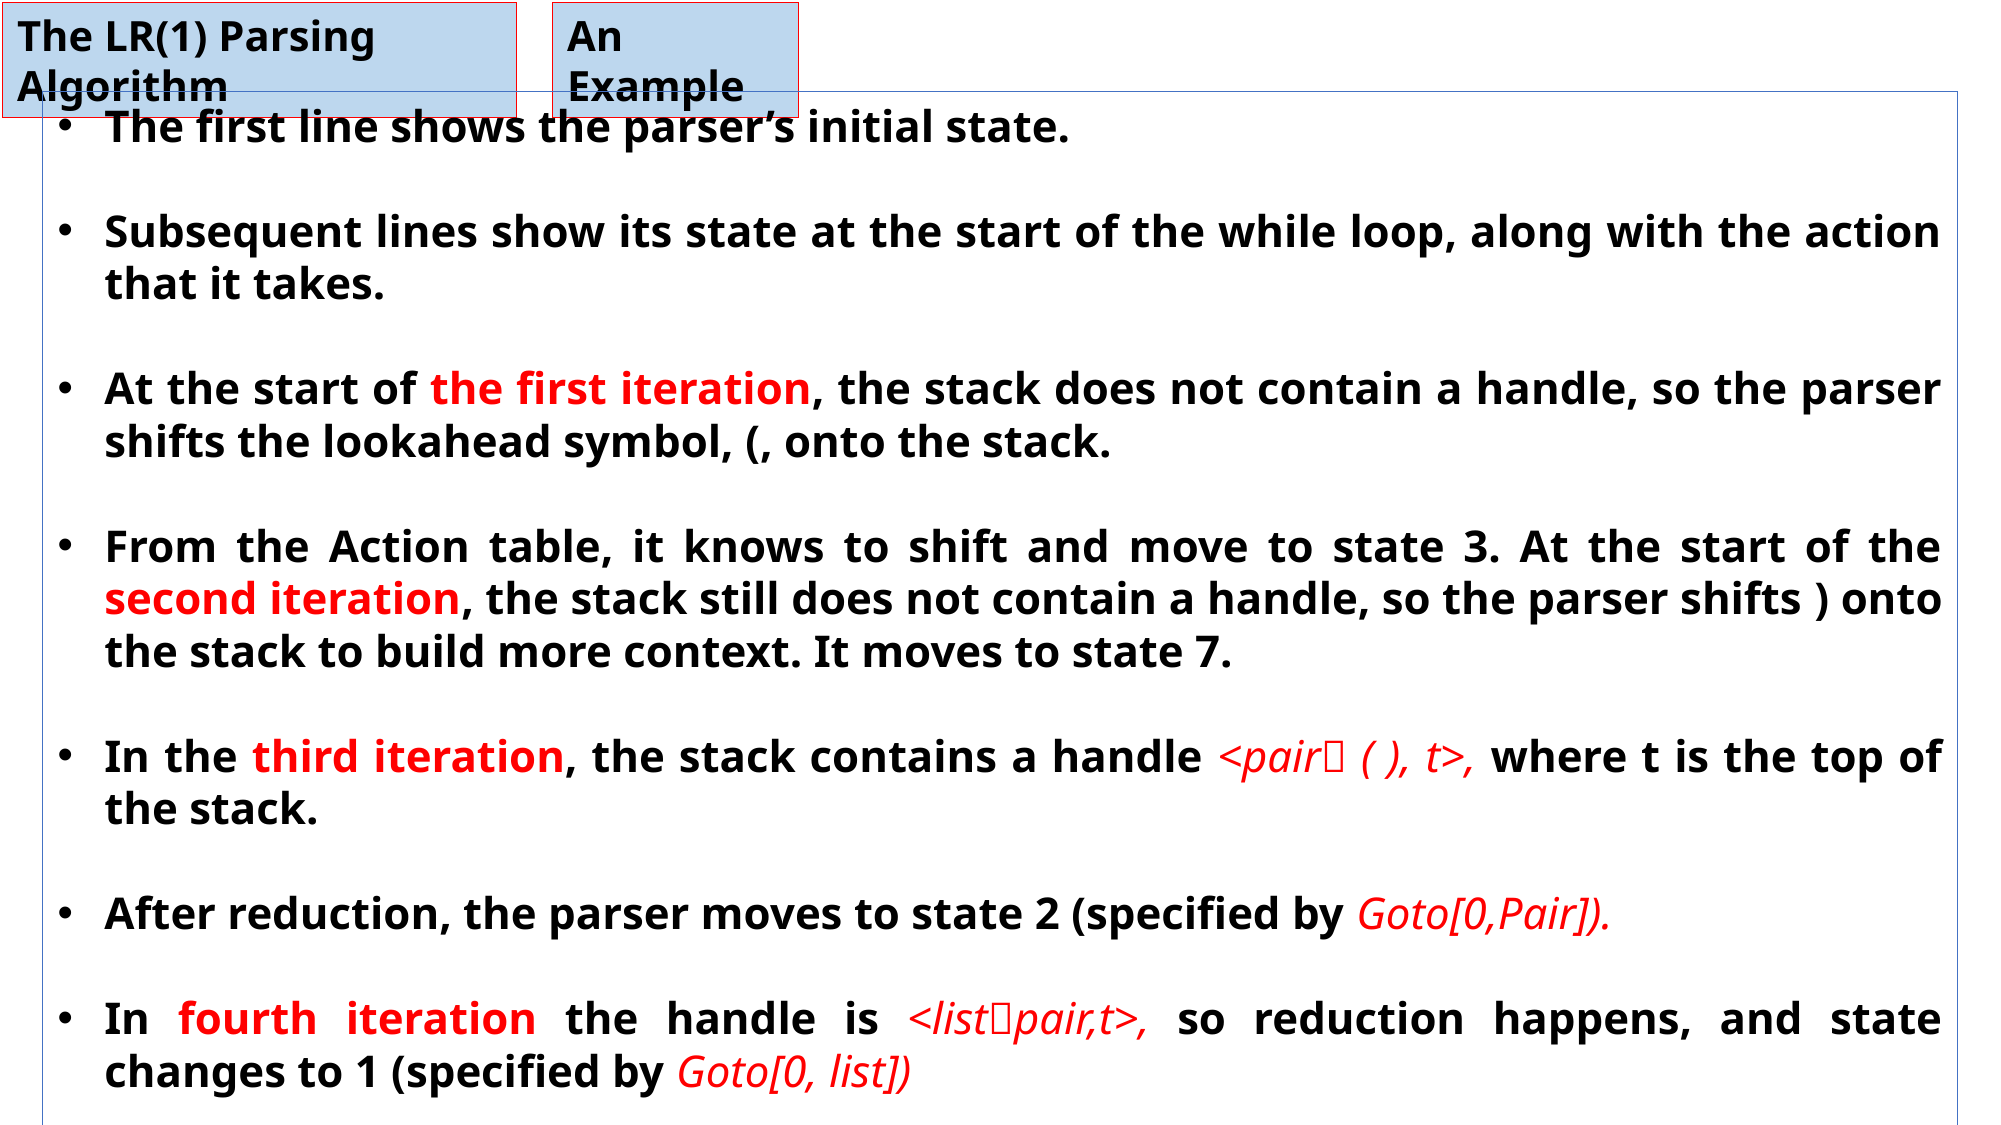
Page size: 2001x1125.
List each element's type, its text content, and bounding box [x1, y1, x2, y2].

text_box The first line shows the parser’s initial state. Subsequent lines show its state at the start of the while loop, along with the action that it takes. At the start of the first iteration, the stack does not contain a handle, so the parser shifts the lookahead symbol, (, onto the stack. From the Action table, it knows to shift and move to state 3. At the start of the second iteration, the stack still does not contain a handle, so the parser shifts ) onto the stack to build more context. It moves to state 7. In the third iteration, the stack contains a handle <pair ( ), t>, where t is the top of the stack. After reduction, the parser moves to state 2 (specified by Goto[0,Pair]). In fourth iteration the handle is <listpair,t>, so reduction happens, and state changes to 1 (specified by Goto[0, list]) In fifth iteration, the 1.eof = ‘accept’ [42, 91, 1958, 1125]
text_box The LR(1) Parsing Algorithm [2, 2, 517, 118]
text_box An Example [552, 2, 799, 91]
